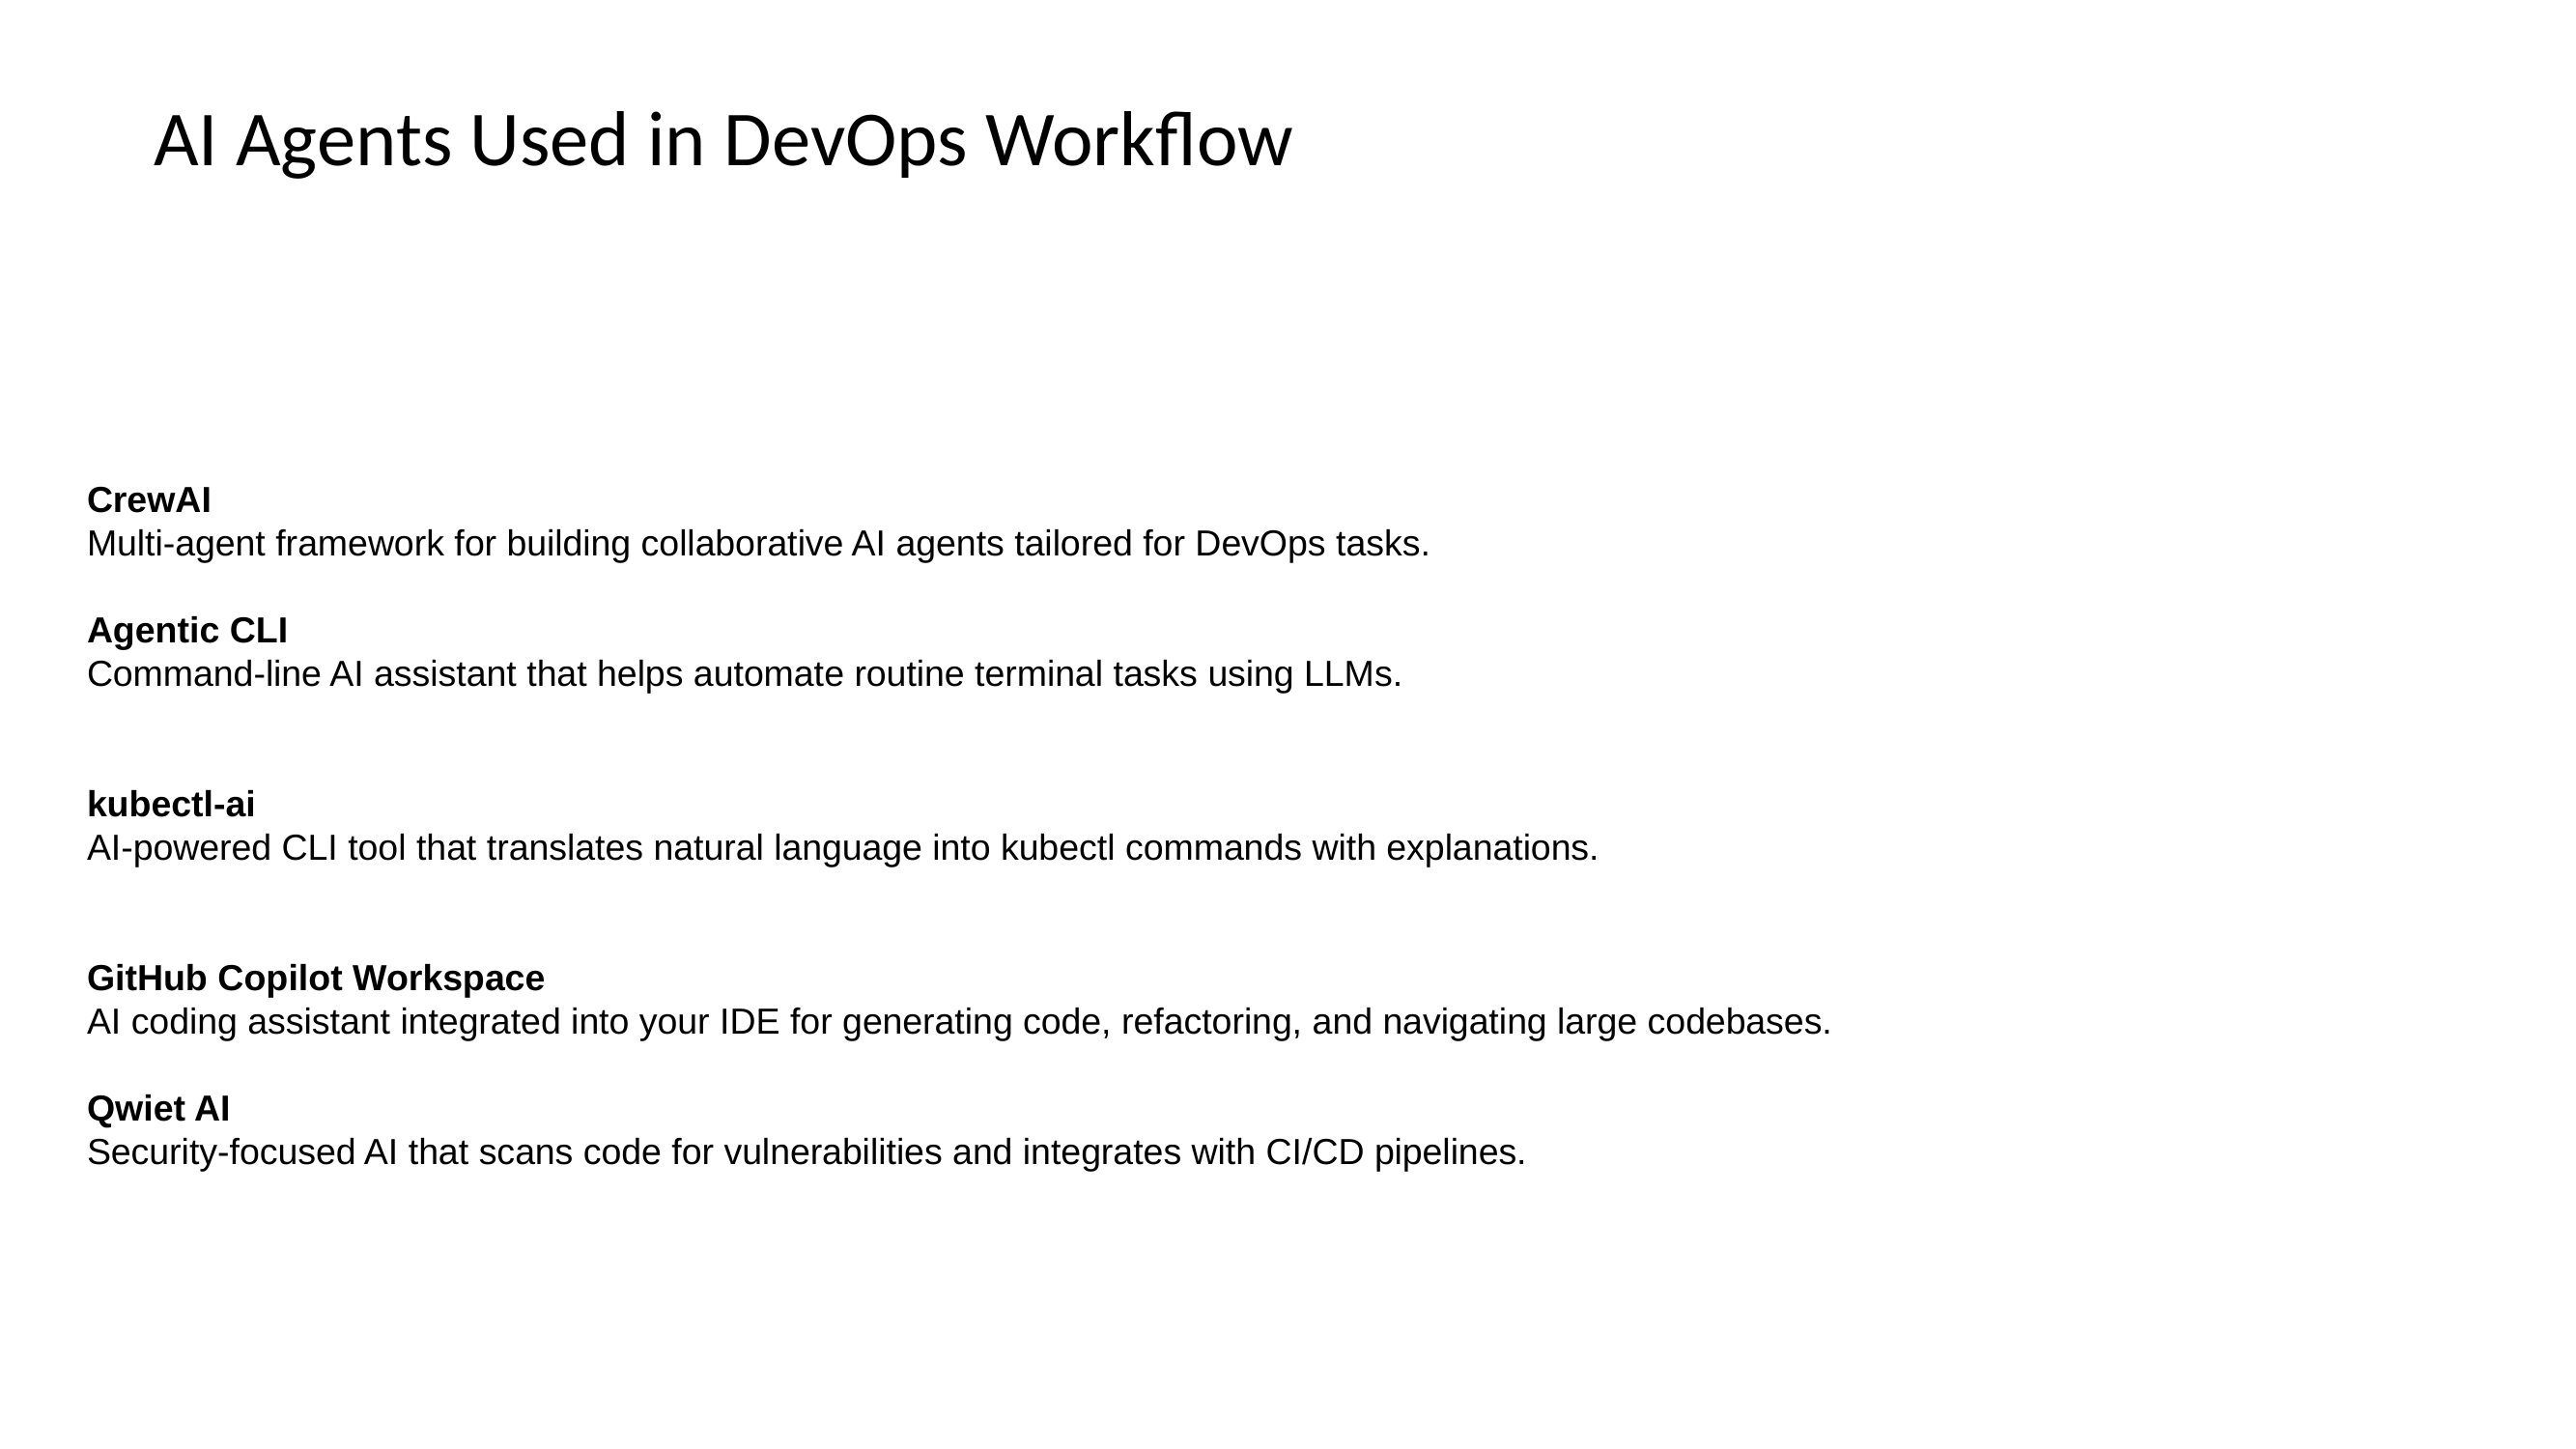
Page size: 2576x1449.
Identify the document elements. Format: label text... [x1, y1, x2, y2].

list CrewAI Multi-agent framework for building collaborative AI agents tailored for DevOps tasks. Agentic CLI Command-line AI assistant that helps automate routine terminal tasks using LLMs. kubectl-ai AI-powered CLI tool that translates natural language into kubectl commands with explanations. GitHub Copilot Workspace AI coding assistant integrated into your IDE for generating code, refactoring, and navigating large codebases. Qwiet AI Security-focused AI that scans code for vulnerabilities and integrates with CI/CD pipelines. [72, 403, 2429, 1244]
title AI Agents Used in DevOps Workflow [72, 43, 1376, 225]
